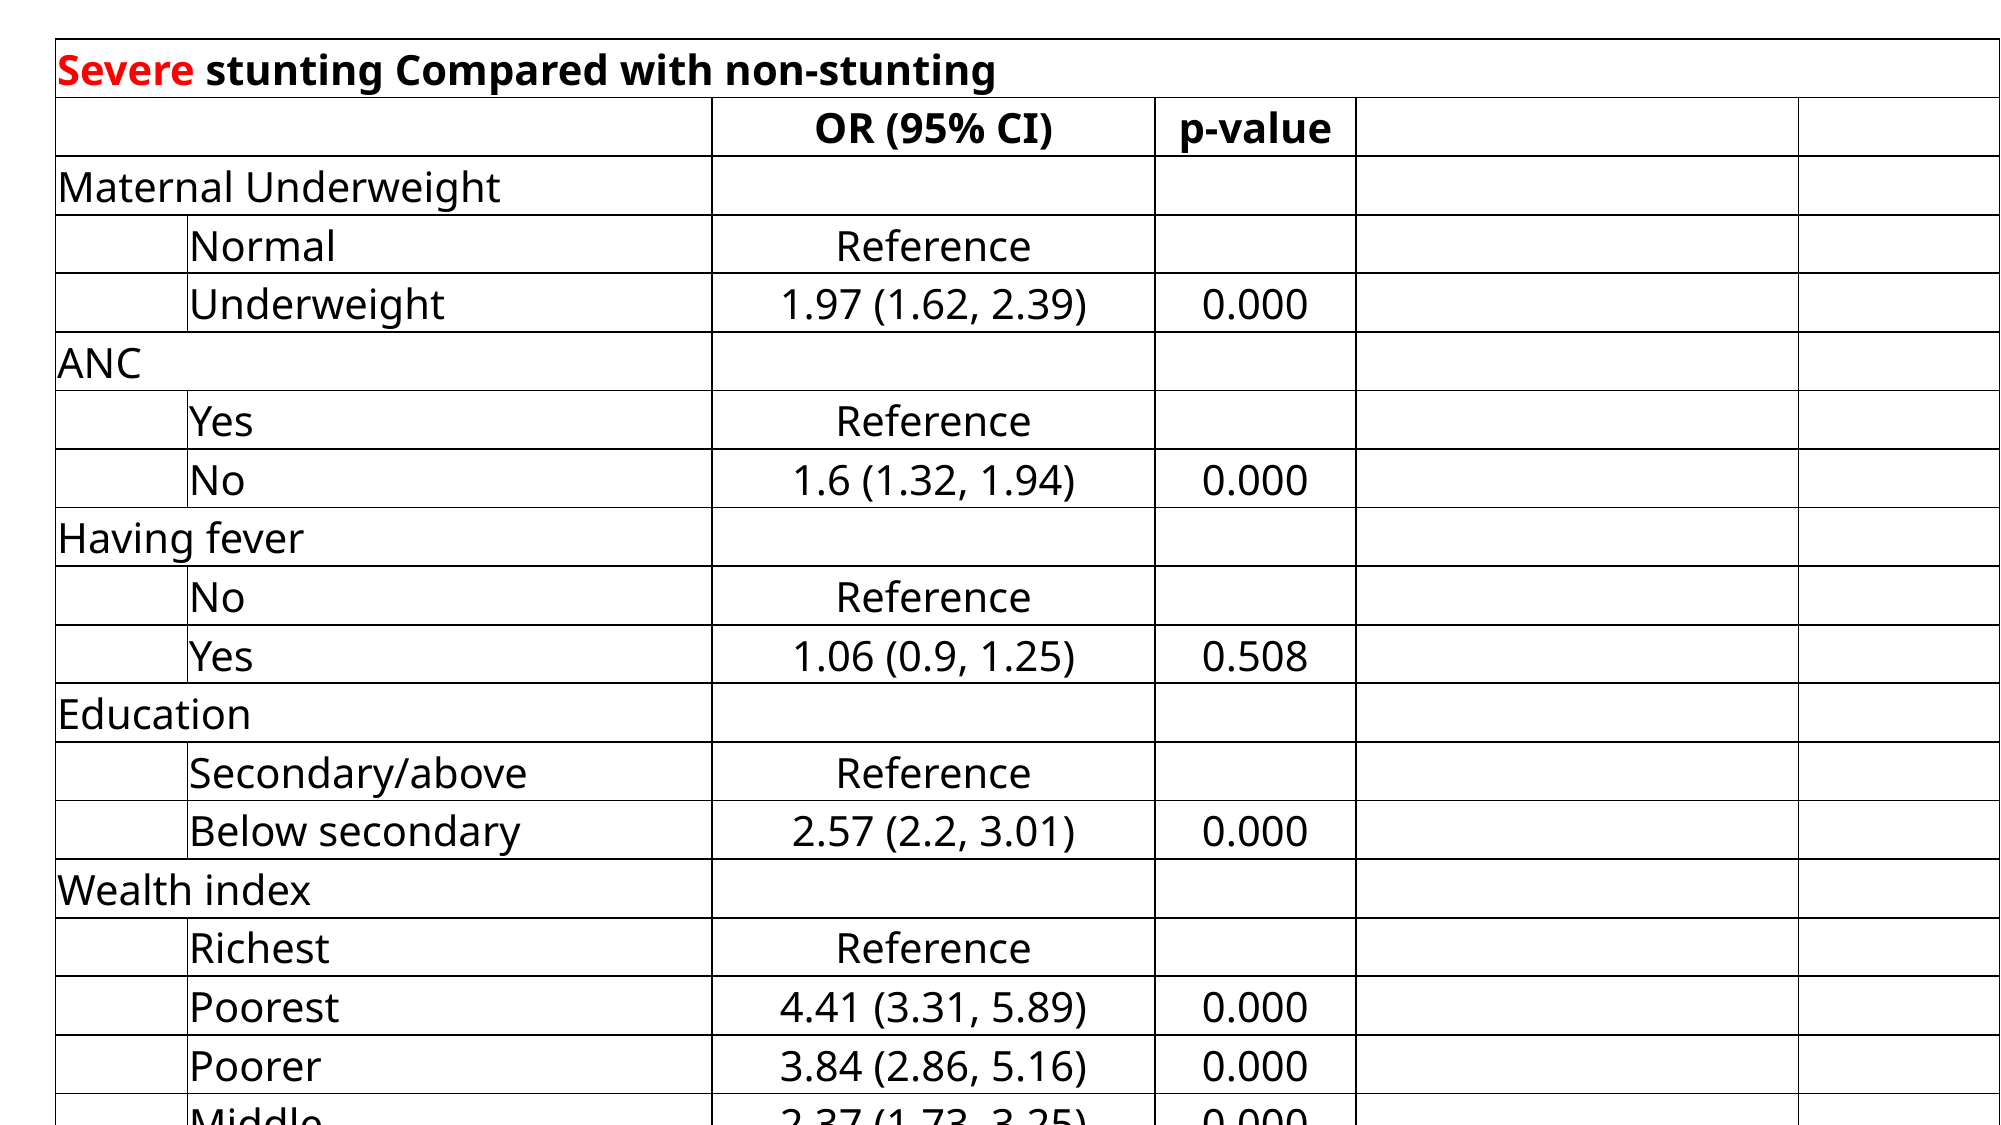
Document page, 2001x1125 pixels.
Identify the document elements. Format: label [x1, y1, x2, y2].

table_cell [1156, 567, 1355, 624]
table_cell [1357, 391, 1798, 448]
table_cell [1156, 801, 1355, 858]
table_cell [1799, 274, 1999, 331]
table_cell [713, 508, 1154, 565]
table_cell [56, 567, 187, 624]
table_cell [1156, 743, 1355, 800]
table_cell [713, 157, 1154, 214]
table_cell [188, 626, 711, 682]
table_cell [1156, 157, 1355, 214]
table_cell [1799, 801, 1999, 858]
table_cell [1799, 391, 1999, 448]
table_cell [1799, 684, 1999, 741]
table_cell [713, 216, 1154, 272]
table_cell [1156, 216, 1355, 272]
table_cell [1357, 508, 1798, 565]
table_cell [1156, 1036, 1355, 1093]
table_cell [56, 450, 187, 507]
table_cell [56, 860, 711, 917]
table_cell [713, 274, 1154, 331]
table_cell [188, 977, 711, 1034]
table_cell [56, 274, 187, 331]
table_cell [56, 1036, 187, 1093]
table_cell [1357, 98, 1798, 155]
table_cell [713, 977, 1154, 1034]
table_cell [713, 1094, 1154, 1125]
table_cell [713, 450, 1154, 507]
table_cell [1357, 801, 1798, 858]
table_cell [713, 567, 1154, 624]
table_cell [1156, 919, 1355, 975]
table_header [56, 40, 1999, 97]
table_cell [1799, 450, 1999, 507]
table_cell [1156, 860, 1355, 917]
table_cell [713, 860, 1154, 917]
table_cell [713, 743, 1154, 800]
table_cell [1156, 391, 1355, 448]
table_cell [56, 508, 711, 565]
table_cell [1156, 684, 1355, 741]
table_cell [56, 391, 187, 448]
table_cell [1799, 1094, 1999, 1125]
table_cell [713, 391, 1154, 448]
table_cell [1156, 508, 1355, 565]
table_cell [1799, 1036, 1999, 1093]
table_cell [1799, 333, 1999, 390]
table_cell [56, 626, 187, 682]
table_cell [1156, 98, 1355, 155]
table_cell [1357, 333, 1798, 390]
table_cell [56, 216, 187, 272]
table_cell [1799, 157, 1999, 214]
table_cell [1799, 860, 1999, 917]
table_cell [1156, 274, 1355, 331]
table_cell [713, 801, 1154, 858]
table_cell [1156, 977, 1355, 1034]
table_cell [56, 977, 187, 1034]
table_cell [1799, 216, 1999, 272]
table_cell [188, 391, 711, 448]
table_cell [1799, 98, 1999, 155]
table_cell [1357, 274, 1798, 331]
table_cell [1799, 626, 1999, 682]
table_cell [188, 274, 711, 331]
table_cell [1357, 860, 1798, 917]
table_cell [188, 919, 711, 975]
table_cell [1799, 743, 1999, 800]
table_cell [56, 919, 187, 975]
table_cell [1799, 508, 1999, 565]
table_cell [1357, 626, 1798, 682]
table_cell [56, 684, 711, 741]
table_cell [1357, 743, 1798, 800]
table_cell [1357, 919, 1798, 975]
table_cell [1357, 977, 1798, 1034]
table_cell [188, 450, 711, 507]
table_cell [1357, 567, 1798, 624]
table_cell [56, 333, 711, 390]
table_cell [188, 567, 711, 624]
table_cell [713, 626, 1154, 682]
table_cell [713, 98, 1154, 155]
table_cell [188, 801, 711, 858]
table_cell [188, 1094, 711, 1125]
table_cell [713, 919, 1154, 975]
table_cell [56, 98, 711, 155]
table_cell [56, 157, 711, 214]
table_cell [1799, 567, 1999, 624]
table_cell [713, 684, 1154, 741]
table_cell [1357, 216, 1798, 272]
table_cell [56, 743, 187, 800]
table_cell [1156, 626, 1355, 682]
table_cell [1357, 1036, 1798, 1093]
table_cell [1156, 333, 1355, 390]
table_cell [1799, 977, 1999, 1034]
table_cell [1357, 684, 1798, 741]
table_cell [1357, 157, 1798, 214]
table_cell [1156, 1094, 1355, 1125]
table_cell [188, 1036, 711, 1093]
table_cell [56, 1094, 187, 1125]
table_cell [56, 801, 187, 858]
table_cell [1799, 919, 1999, 975]
table_cell [1357, 1094, 1798, 1125]
table_cell [188, 743, 711, 800]
table_cell [1357, 450, 1798, 507]
table_cell [188, 216, 711, 272]
table_cell [713, 333, 1154, 390]
table_cell [1156, 450, 1355, 507]
table_cell [713, 1036, 1154, 1093]
